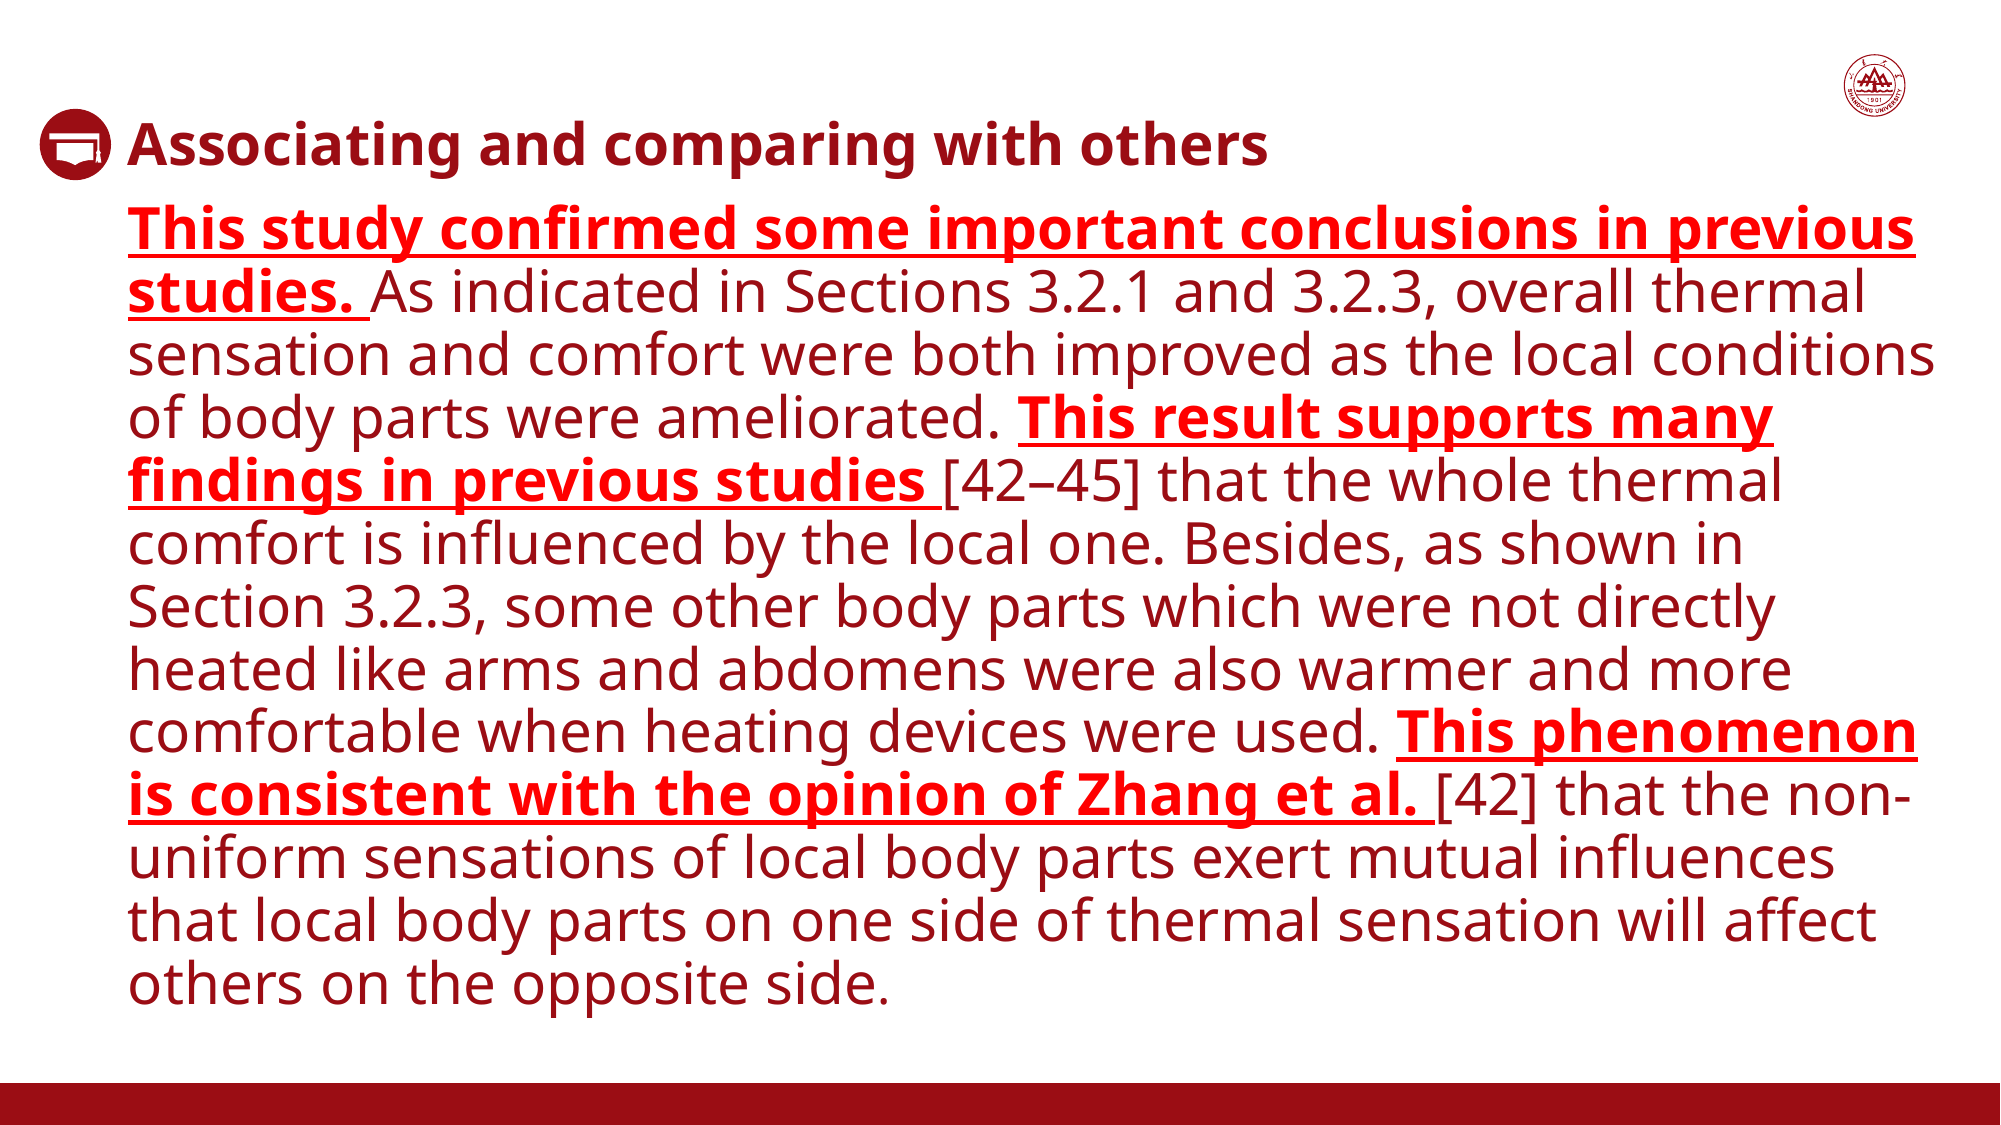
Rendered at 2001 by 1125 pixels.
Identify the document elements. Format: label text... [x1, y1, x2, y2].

list Associating and comparing with others This study confirmed some important conclusions in previous studies. As indicated in Sections 3.2.1 and 3.2.3, overall thermal sensation and comfort were both improved as the local conditions of body parts were ameliorated. This result supports many findings in previous studies [42–45] that the whole thermal comfort is influenced by the local one. Besides, as shown in Section 3.2.3, some other body parts which were not directly heated like arms and abdomens were also warmer and more comfortable when heating devices were used. This phenomenon is consistent with the opinion of Zhang et al. [42] that the non-uniform sensations of local body parts exert mutual influences that local body parts on one side of thermal sensation will affect others on the opposite side. [113, 107, 1964, 1045]
